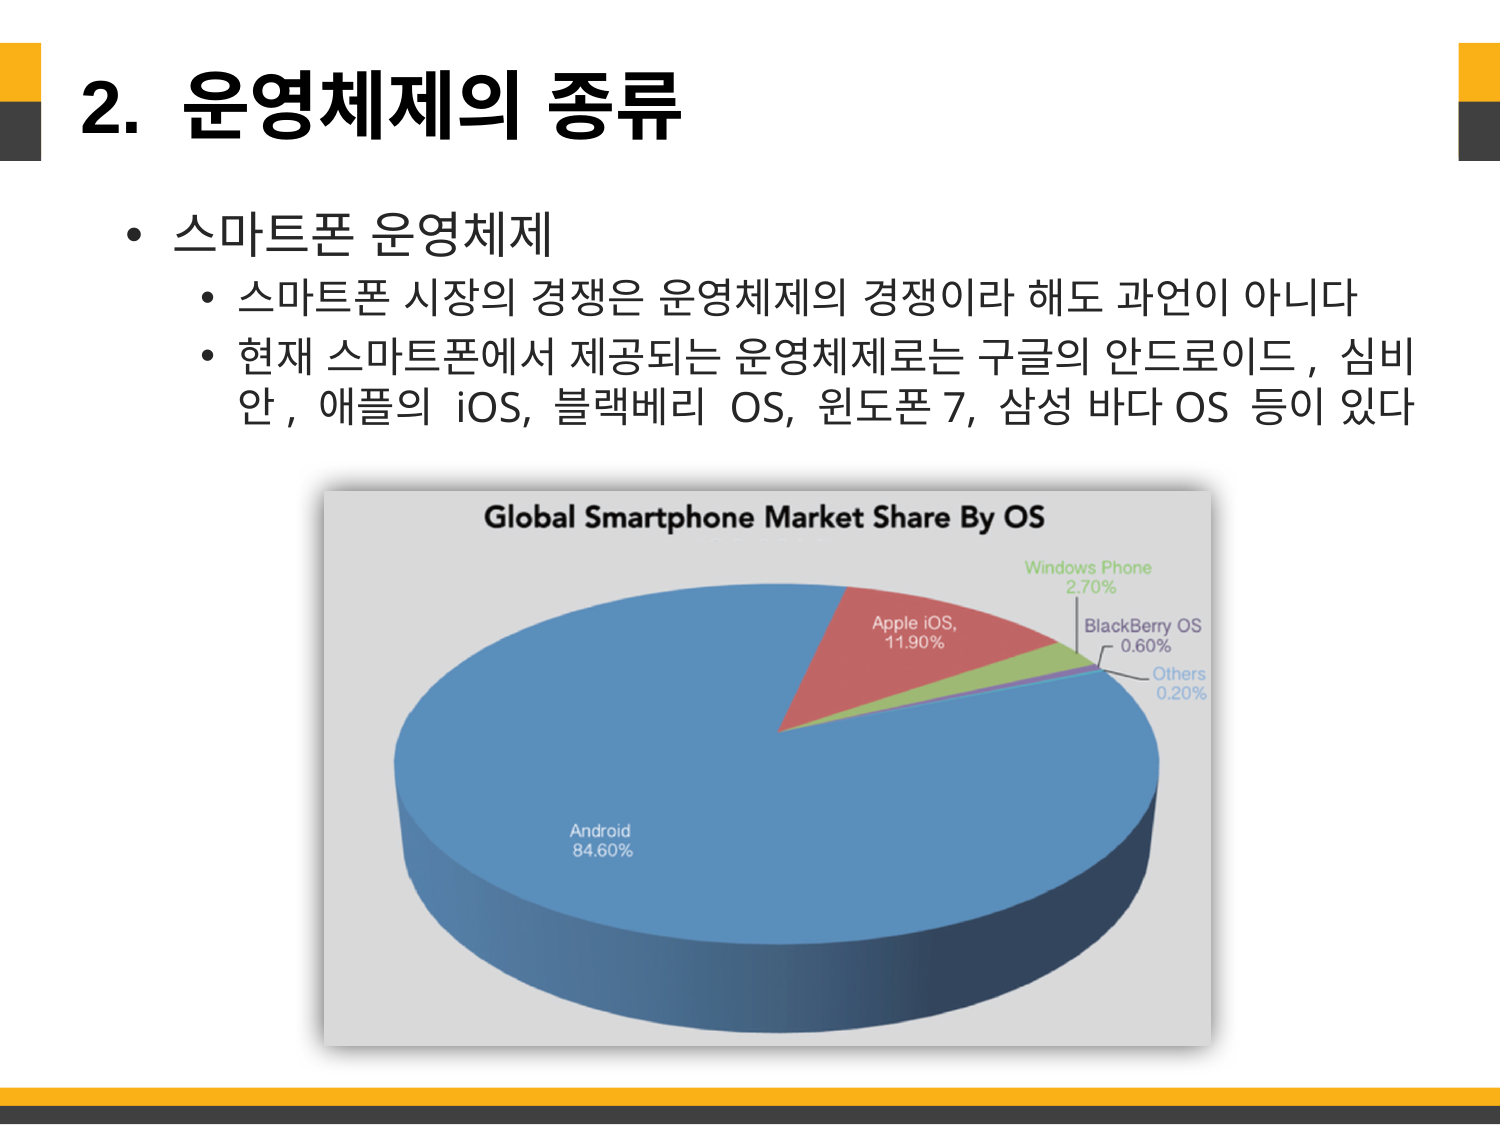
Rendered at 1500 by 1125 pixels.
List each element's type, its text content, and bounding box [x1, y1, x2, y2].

picture [324, 491, 1211, 1046]
list 스마트폰 운영체제 스마트폰 시장의 경쟁은 운영체제의 경쟁이라 해도 과언이 아니다 현재 스마트폰에서 제공되는 운영체제로는 구글의 안드로이드, 심비안, 애플의 iOS, 블랙베리 OS, 윈도폰7, 삼성 바다OS 등이 있다 [35, 196, 1471, 1012]
title 2. 운영체제의 종류 [64, 47, 1447, 161]
